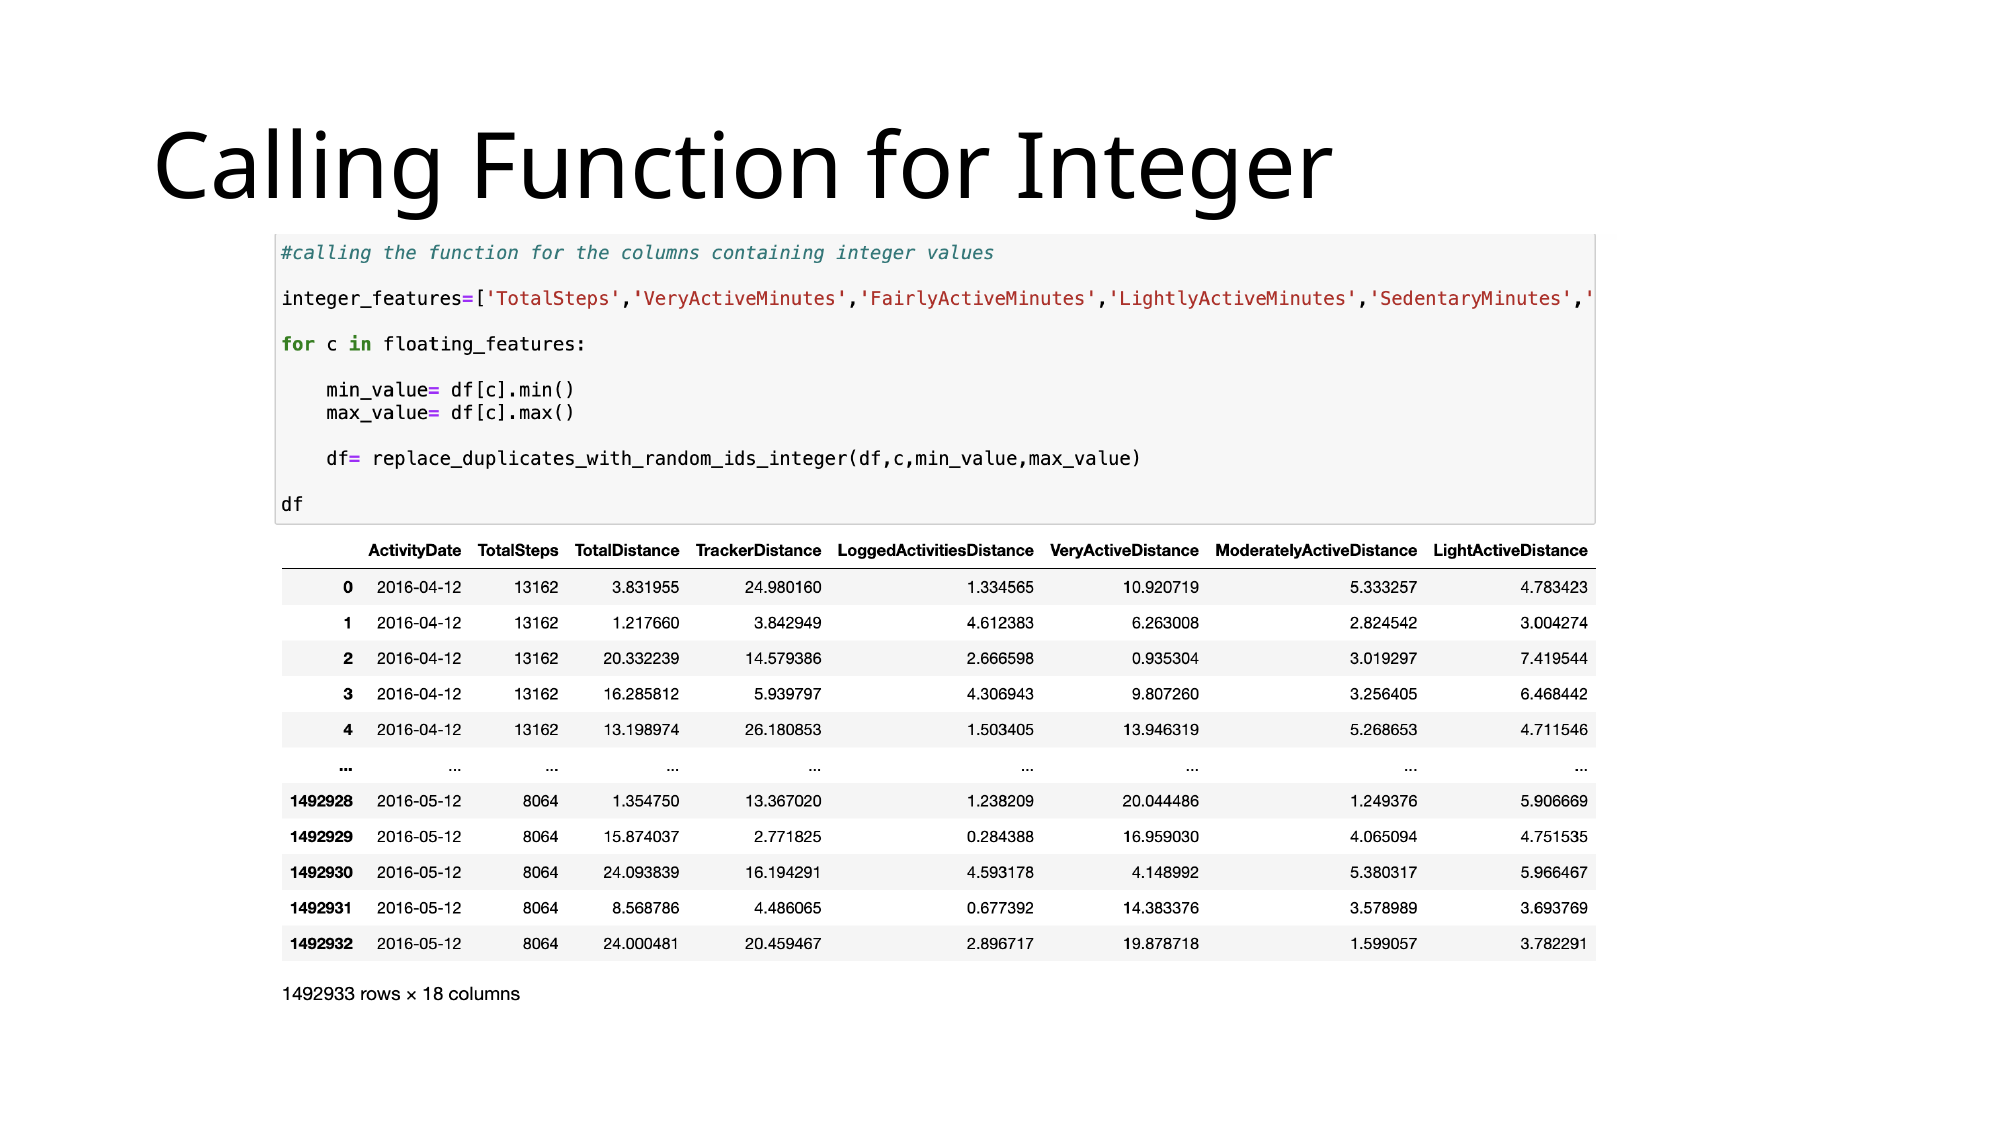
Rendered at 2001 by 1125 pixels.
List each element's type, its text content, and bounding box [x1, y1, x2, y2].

title Calling Function for Integer [137, 59, 1863, 278]
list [270, 234, 1617, 1014]
